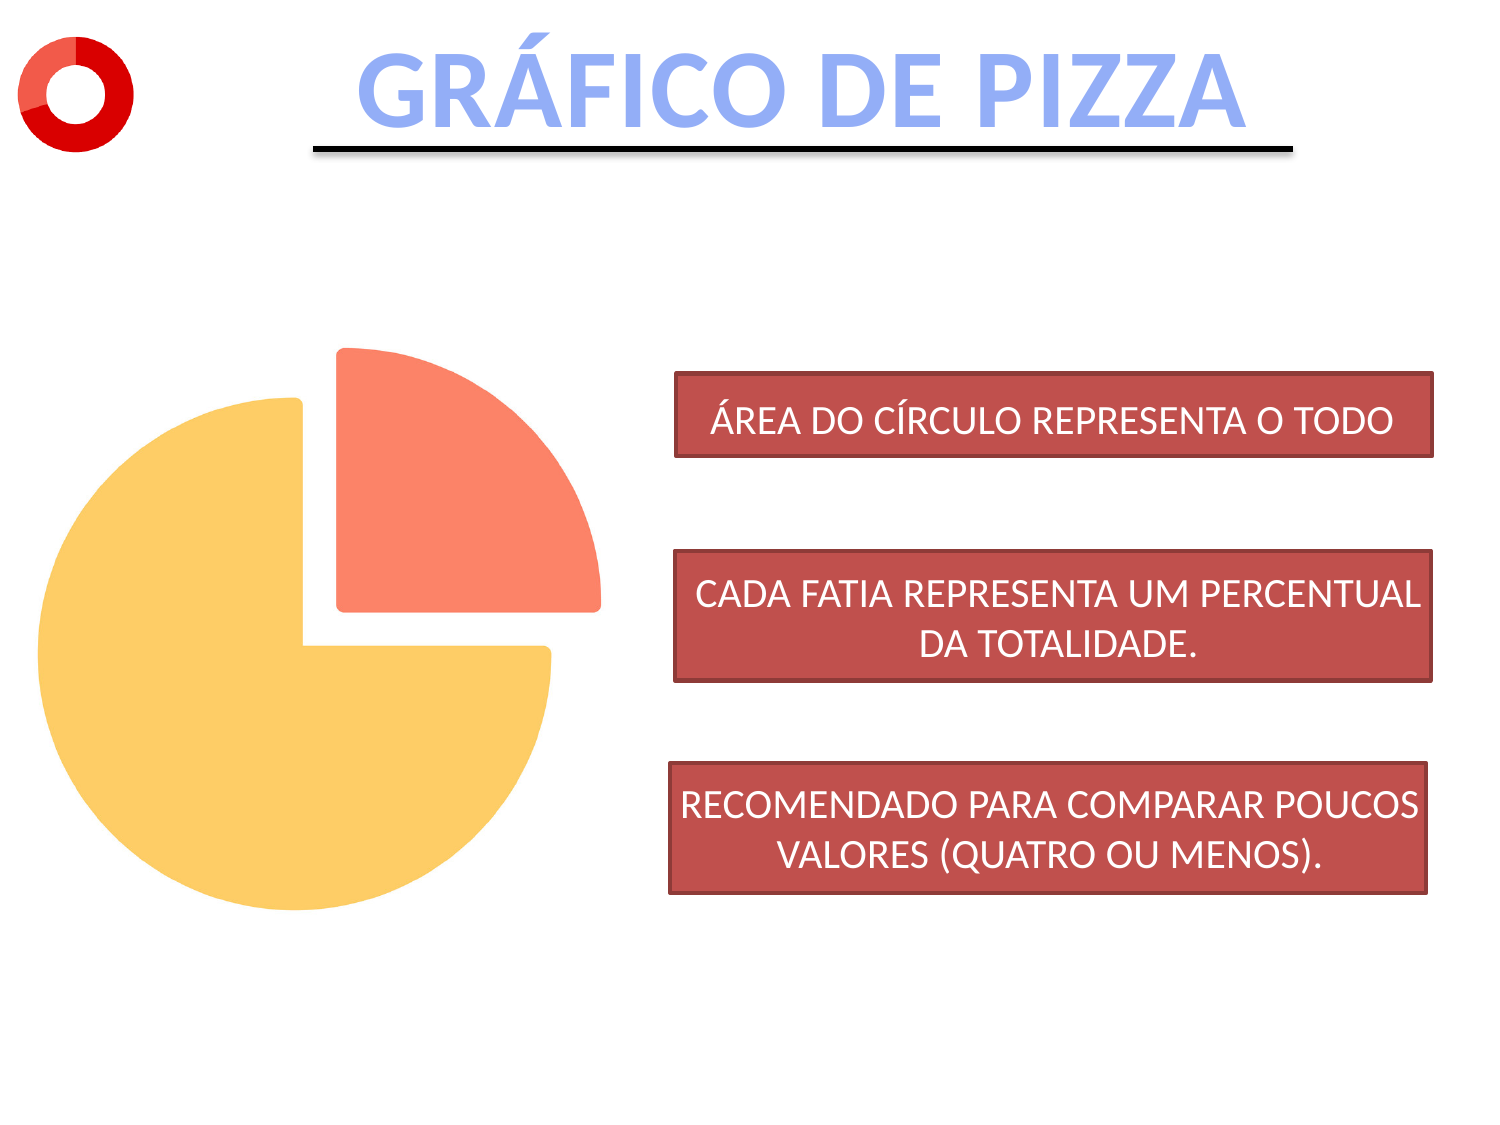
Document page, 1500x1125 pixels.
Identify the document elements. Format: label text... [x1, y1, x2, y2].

text_box ÁREA DO CÍRCULO REPRESENTA O TODO [695, 385, 1410, 451]
text_box CADA FATIA REPRESENTA UM PERCENTUAL DA TOTALIDADE. [680, 558, 1437, 674]
text_box [25, 0, 1500, 331]
picture [5, 30, 149, 162]
text_box [625, 331, 1010, 512]
text_box [668, 885, 1428, 895]
text_box [673, 549, 1433, 683]
text_box [1010, 371, 1434, 458]
text_box [668, 761, 1428, 769]
text_box GRÁFICO DE PIZZA [340, 7, 1264, 145]
text_box RECOMENDADO PARA COMPARAR POUCOS VALORES (QUATRO OU MENOS). [665, 769, 1435, 885]
picture [14, 314, 621, 918]
